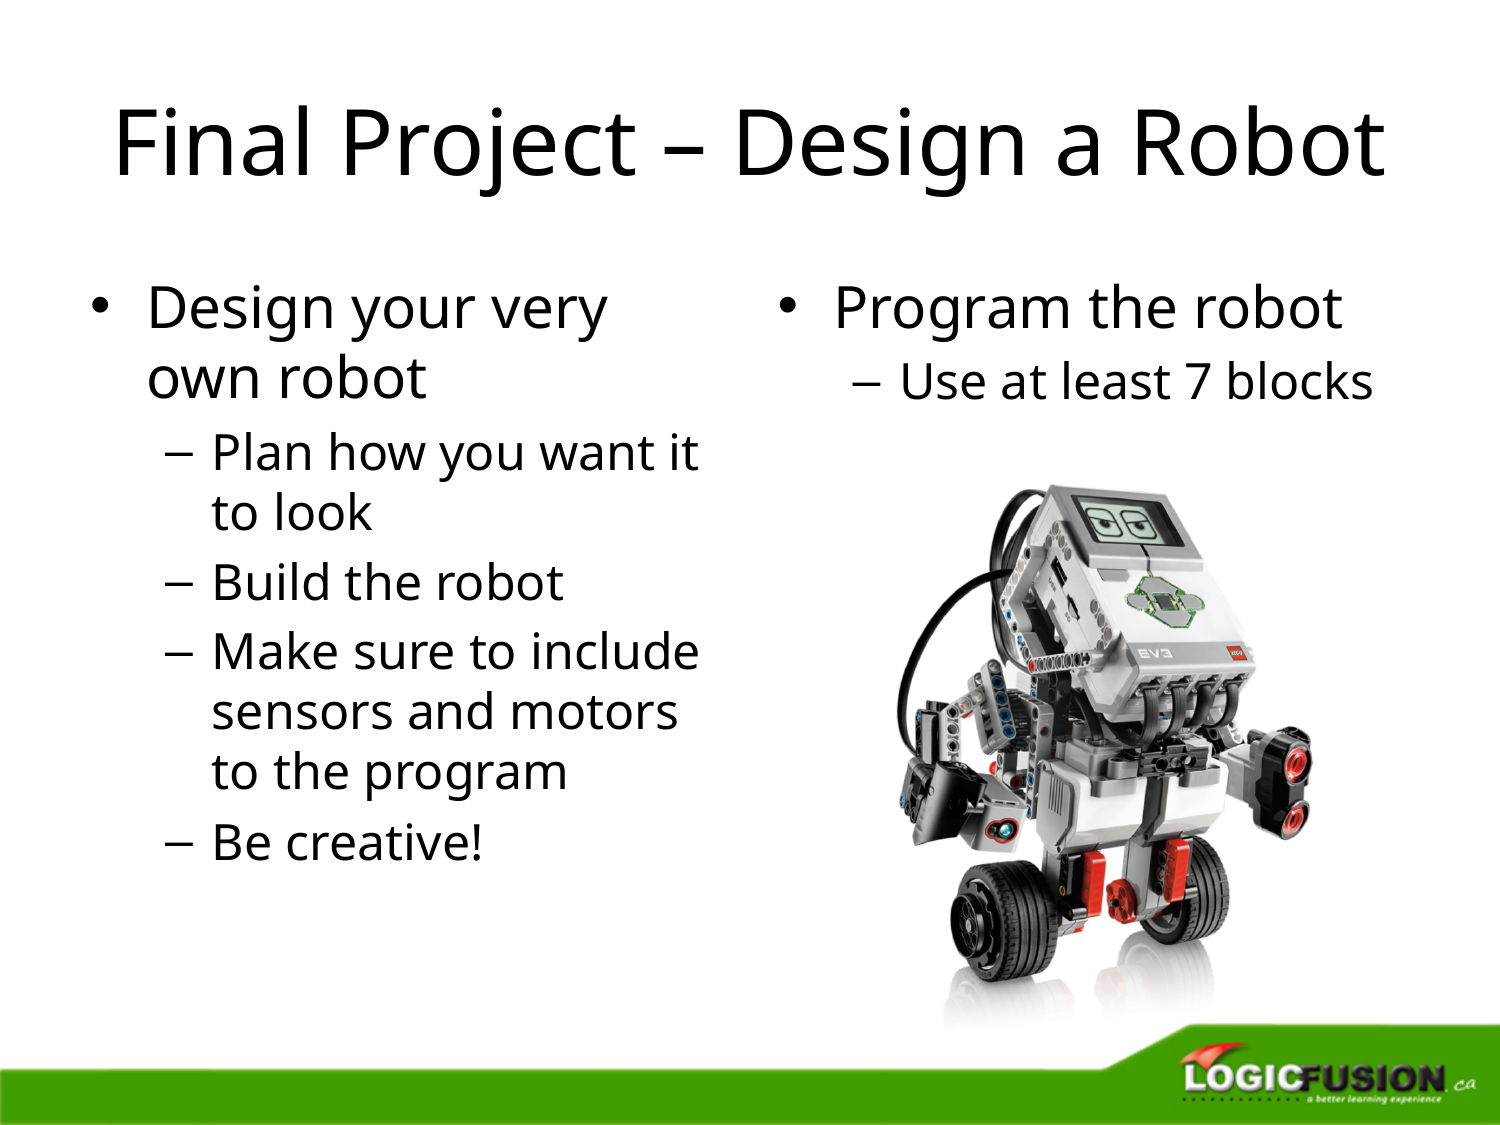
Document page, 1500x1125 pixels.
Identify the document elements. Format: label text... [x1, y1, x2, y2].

list Design your very own robot Plan how you want it to look Build the robot Make sure to include sensors and motors to the program Be creative! [74, 262, 738, 1006]
list Program the robot Use at least 7 blocks [762, 262, 1426, 1006]
title Final Project – Design a Robot [74, 44, 1426, 233]
picture [0, 0, 1500, 1125]
